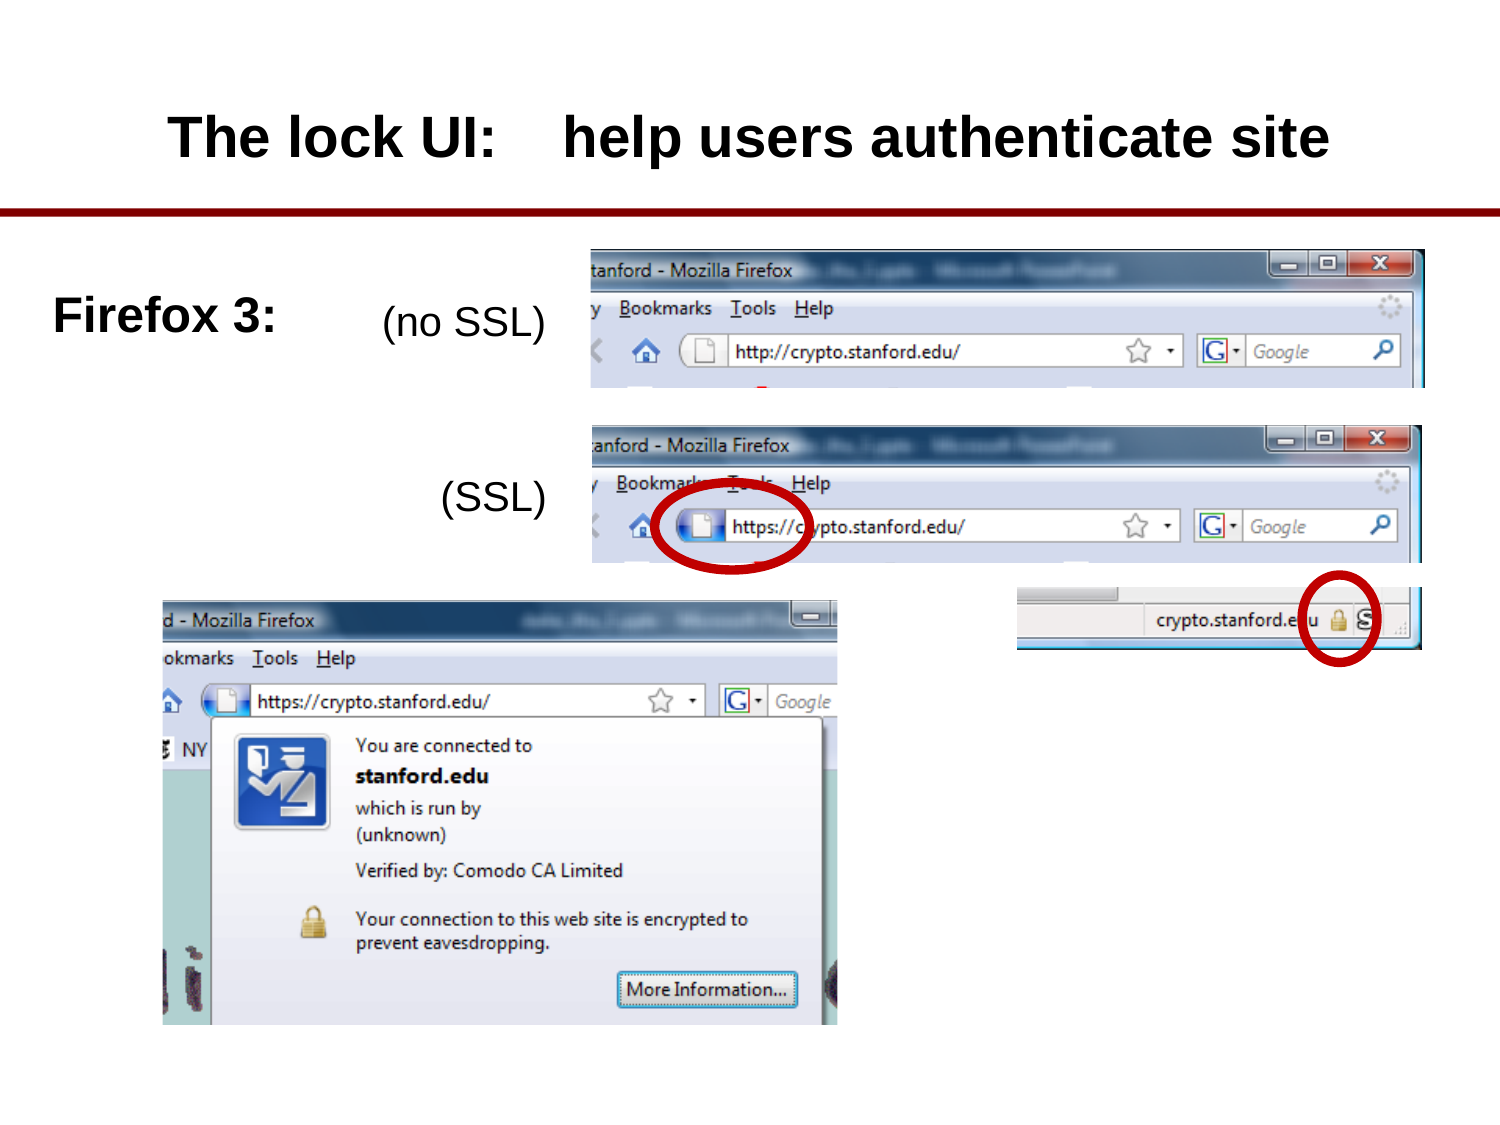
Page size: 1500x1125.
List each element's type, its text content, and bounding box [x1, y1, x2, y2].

title The lock UI: help users authenticate site [112, 40, 1388, 229]
picture [162, 599, 838, 1026]
text_box [1315, 574, 1364, 585]
text_box (no SSL) [367, 287, 562, 353]
text_box (SSL) [425, 462, 563, 528]
picture [590, 249, 1426, 388]
list Firefox 3: [37, 274, 313, 388]
picture [591, 424, 1423, 563]
text_box [1323, 658, 1356, 663]
picture [1016, 587, 1423, 651]
